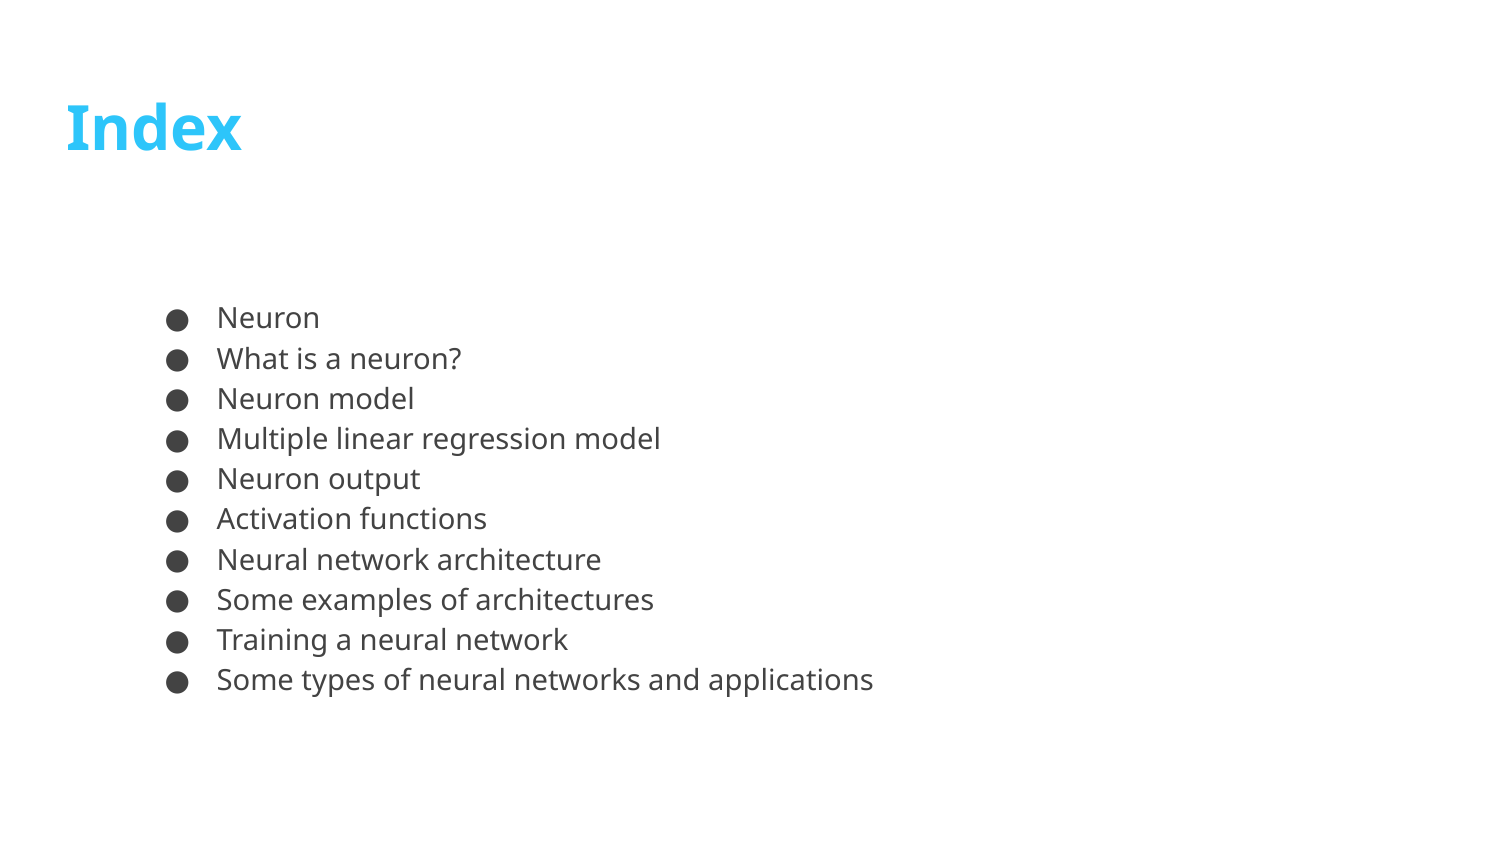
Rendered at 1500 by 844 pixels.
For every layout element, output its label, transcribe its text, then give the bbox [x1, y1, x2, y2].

title Index [51, 72, 1449, 167]
subtitle Neuron What is a neuron? Neuron model Multiple linear regression model Neuron output Activation functions Neural network architecture Some examples of architectures Training a neural network Some types of neural networks and applications [126, 279, 1388, 369]
